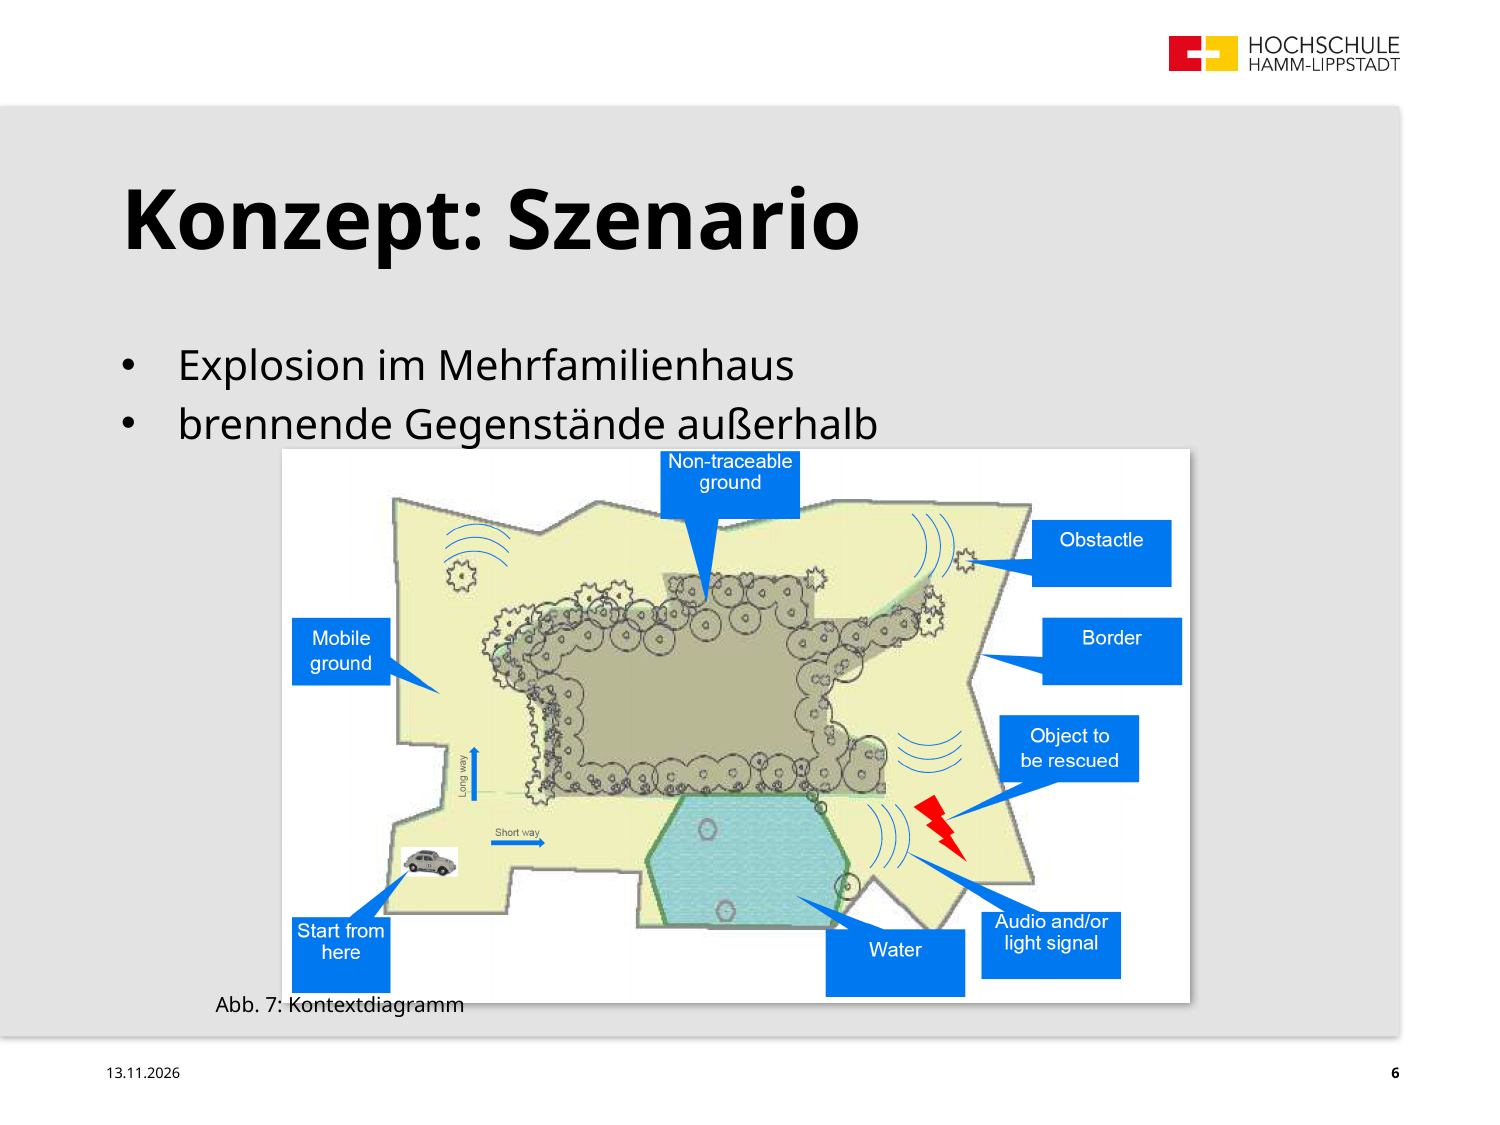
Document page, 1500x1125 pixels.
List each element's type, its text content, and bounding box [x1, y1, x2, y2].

title Konzept: Szenario [106, 122, 1366, 310]
text_box Abb. 7: Kontextdiagramm [200, 984, 480, 1025]
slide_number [106, 1065, 457, 1084]
slide_number 6 [1049, 1065, 1400, 1084]
picture [1169, 36, 1400, 71]
list Explosion im Mehrfamilienhaus brennende Gegenstände außerhalb [106, 331, 1366, 1005]
picture [282, 449, 1190, 1003]
